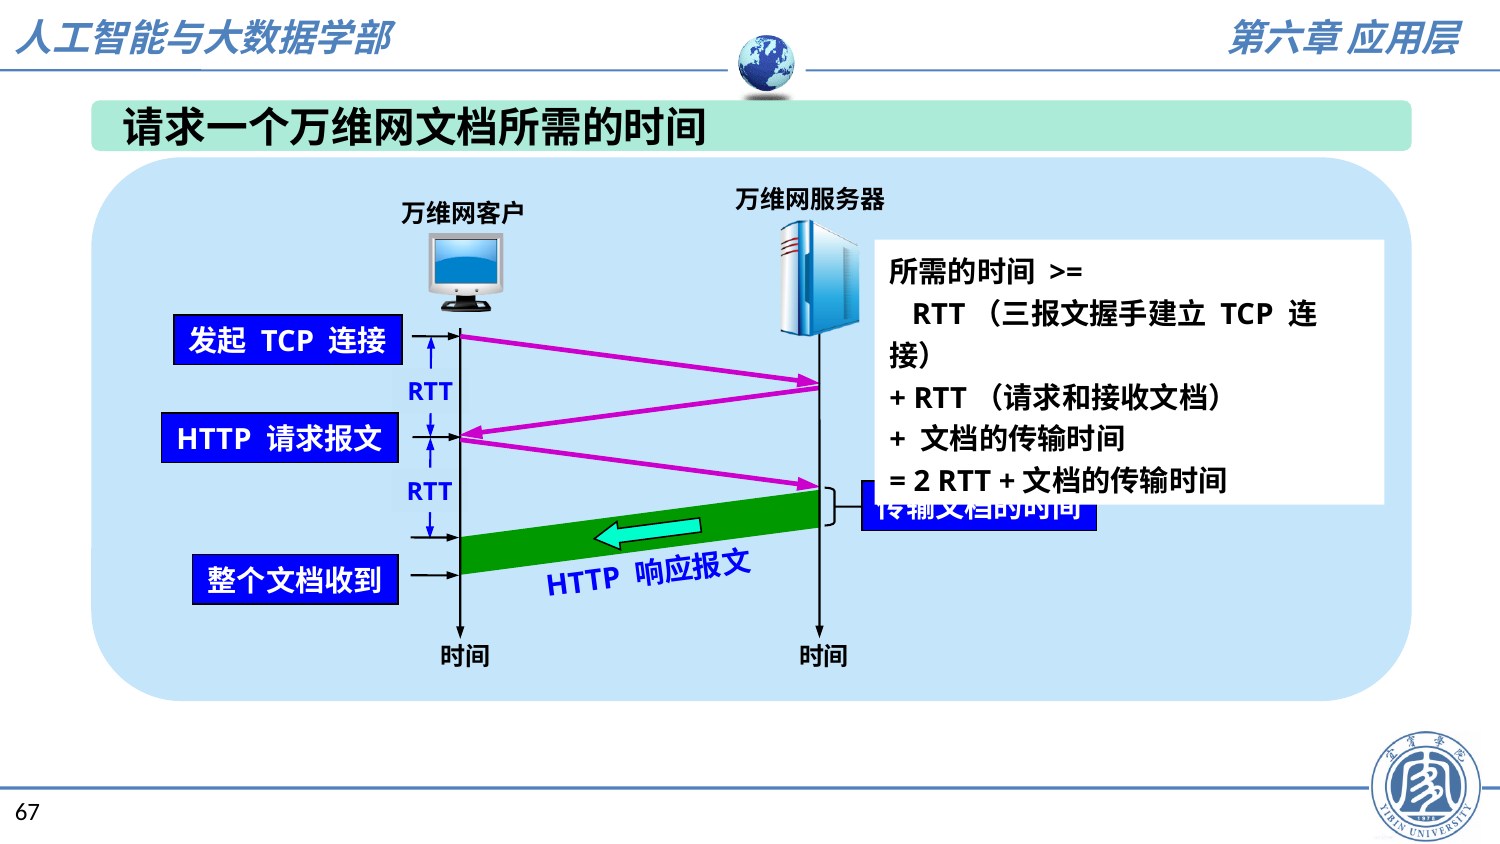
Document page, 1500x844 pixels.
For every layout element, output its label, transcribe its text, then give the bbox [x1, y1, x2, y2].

text_box 所需的时间 >= RTT（三报文握手建立 TCP 连接） + RTT（请求和接收文档） + 文档的传输时间 = 2 RTT +文档的传输时间 [874, 239, 1385, 505]
text_box [411, 332, 461, 341]
text_box 发起 TCP 连接 [173, 315, 402, 365]
text_box [412, 432, 461, 442]
text_box [815, 346, 824, 632]
text_box [426, 438, 435, 467]
picture [736, 33, 796, 100]
picture [776, 218, 862, 337]
text_box [461, 489, 819, 575]
text_box 时间 [426, 632, 506, 678]
text_box 整个文档收到 [192, 554, 398, 605]
text_box [458, 387, 819, 439]
text_box RTT [392, 368, 460, 414]
text_box [456, 440, 465, 632]
slide_number 67 [0, 787, 350, 833]
text_box [425, 513, 435, 537]
text_box [410, 571, 459, 580]
text_box [89, 155, 1414, 704]
text_box 万维网服务器 [720, 182, 901, 221]
text_box RTT [461, 467, 468, 513]
text_box 请求一个万维网文档所需的时间 [108, 93, 723, 159]
text_box HTTP 响应报文 [527, 532, 769, 612]
text_box 传输文档的时间 [862, 481, 1097, 531]
text_box 时间 [784, 632, 865, 678]
text_box [461, 336, 819, 387]
text_box 万维网客户 [386, 190, 542, 235]
text_box RTT [391, 467, 460, 513]
text_box [426, 337, 436, 368]
text_box [594, 517, 702, 550]
text_box [91, 100, 108, 152]
text_box RTT [461, 368, 469, 414]
text_box [426, 414, 435, 436]
text_box [410, 533, 459, 542]
text_box HTTP 请求报文 [161, 412, 399, 463]
text_box [723, 100, 1412, 151]
text_box [824, 487, 835, 526]
picture [423, 228, 509, 315]
text_box [460, 439, 819, 491]
